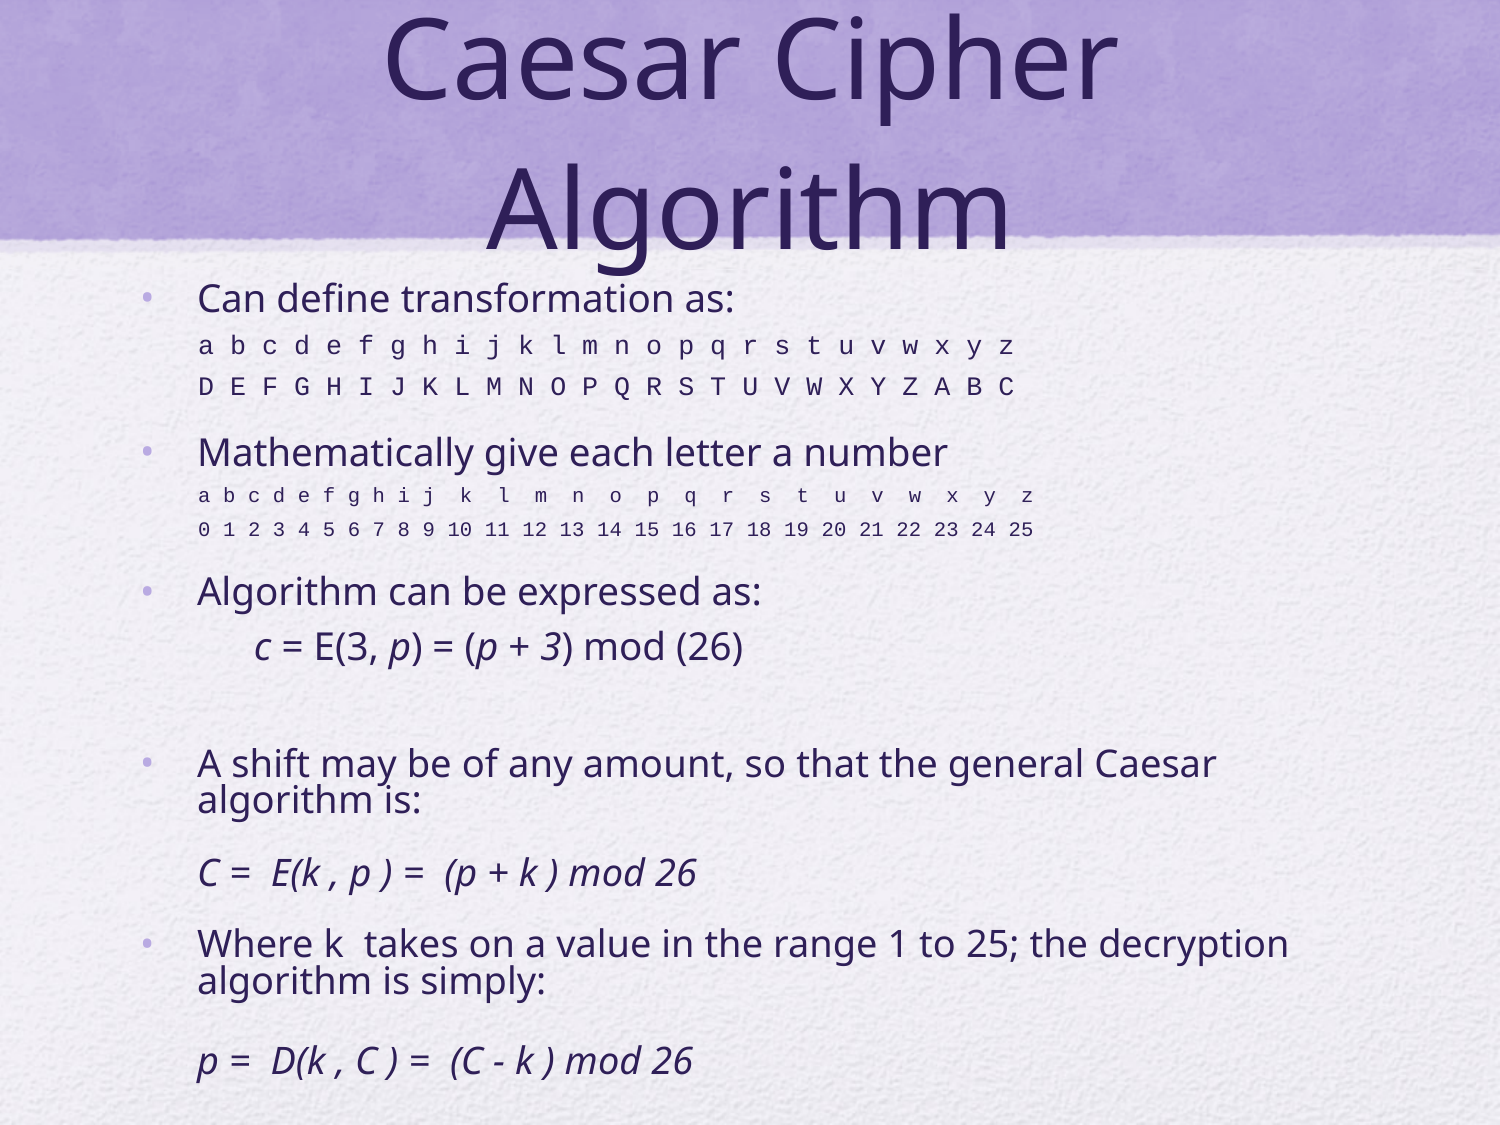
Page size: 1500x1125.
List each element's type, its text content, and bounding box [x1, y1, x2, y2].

list Can define transformation as: a b c d e f g h i j k l m n o p q r s t u v w x y z D E F G H I J K L M N O P Q R S T U V W X Y Z A B C Mathematically give each letter a number a b c d e f g h i j k l m n o p q r s t u v w x y z 0 1 2 3 4 5 6 7 8 9 10 11 12 13 14 15 16 17 18 19 20 21 22 23 24 25 Algorithm can be expressed as: c = E(3, p) = (p + 3) mod (26) A shift may be of any amount, so that the general Caesar algorithm is: C = E(k , p ) = (p + k ) mod 26 Where k takes on a value in the range 1 to 25; the decryption algorithm is simply: p = D(k , C ) = (C - k ) mod 26 [125, 275, 1408, 1099]
picture [0, 0, 1500, 1125]
title Caesar Cipher Algorithm [129, 6, 1372, 239]
